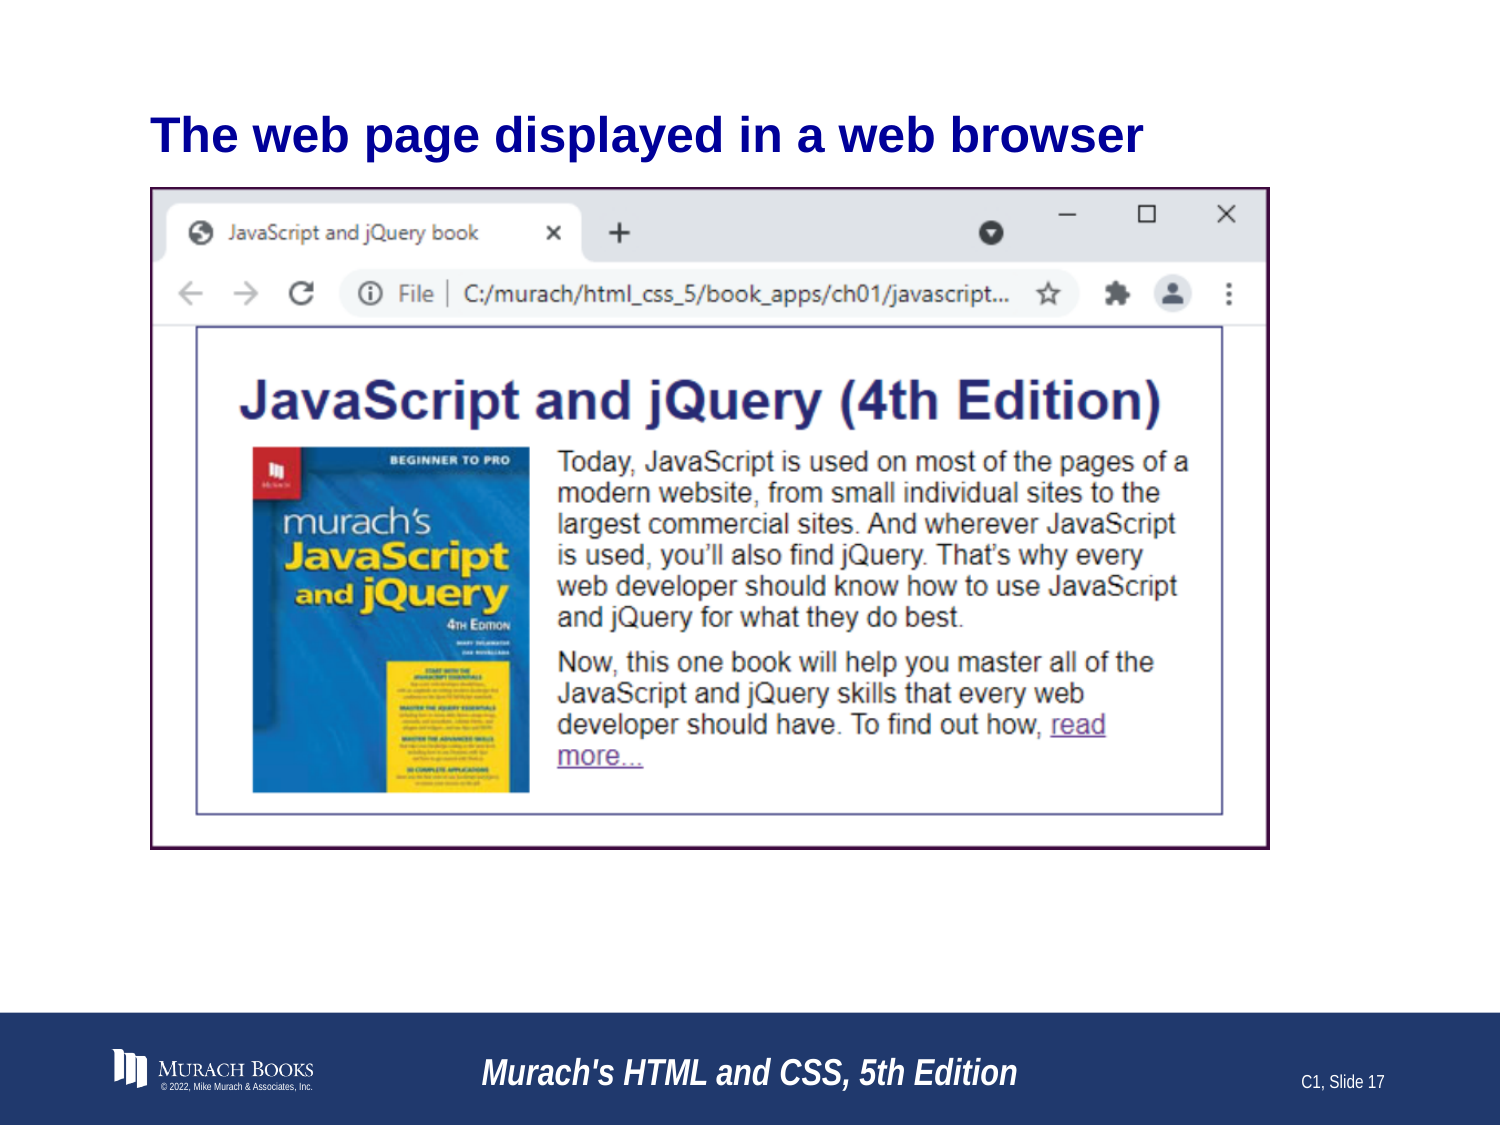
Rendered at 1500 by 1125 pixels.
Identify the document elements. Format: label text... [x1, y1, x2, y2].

slide_number Murach's HTML and CSS, 5th Edition [463, 1025, 1050, 1100]
footer © 2022, Mike Murach & Associates, Inc. [12, 1025, 463, 1100]
title The web page displayed in a web browser [150, 102, 1350, 164]
slide_number C1, Slide 17 [1087, 1025, 1400, 1100]
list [149, 187, 1271, 851]
